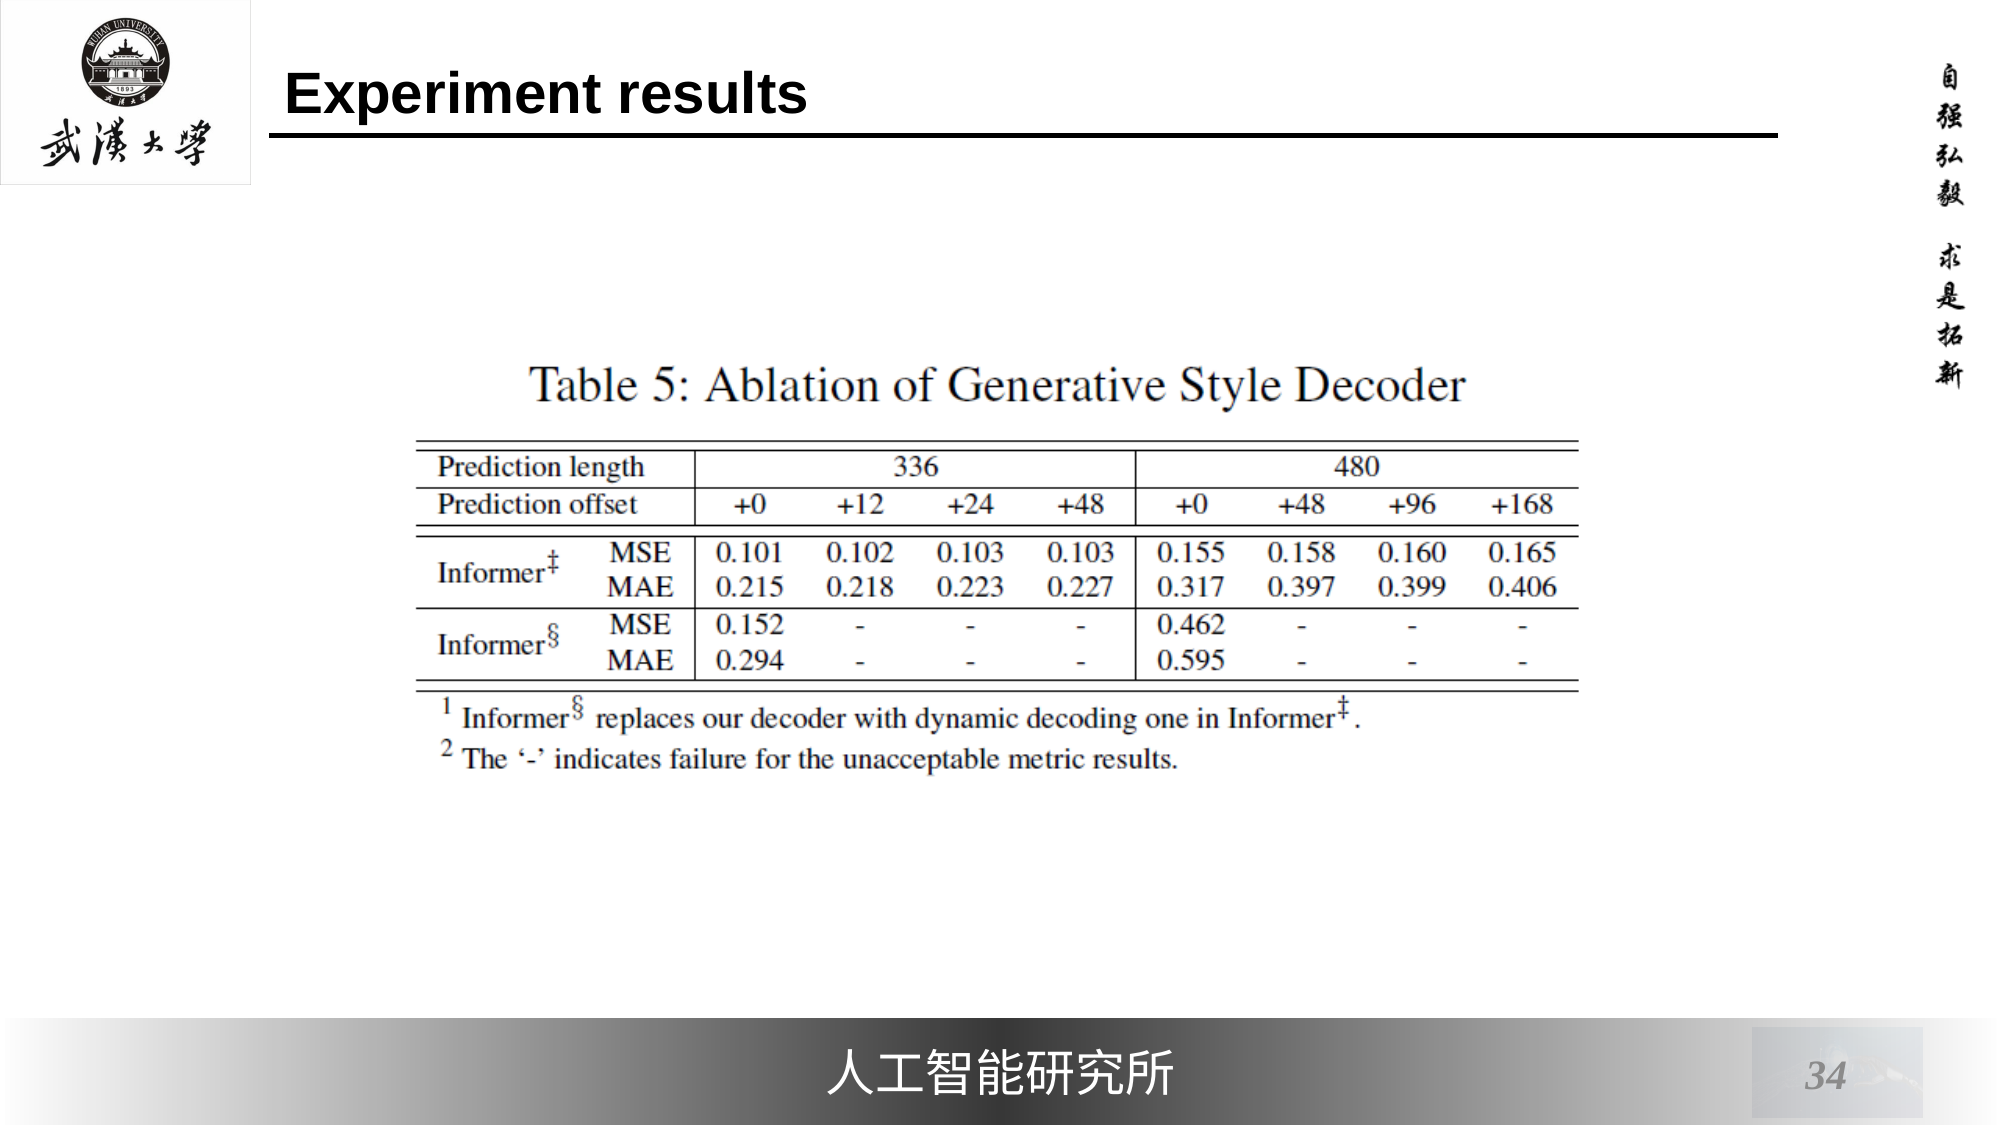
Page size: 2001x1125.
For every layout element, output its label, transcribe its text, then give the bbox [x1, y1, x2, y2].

picture [1924, 160, 1980, 400]
title Experiment results [269, 29, 1995, 160]
picture [371, 339, 1629, 786]
picture [0, 0, 251, 185]
slide_number 34 [1412, 1042, 1863, 1103]
